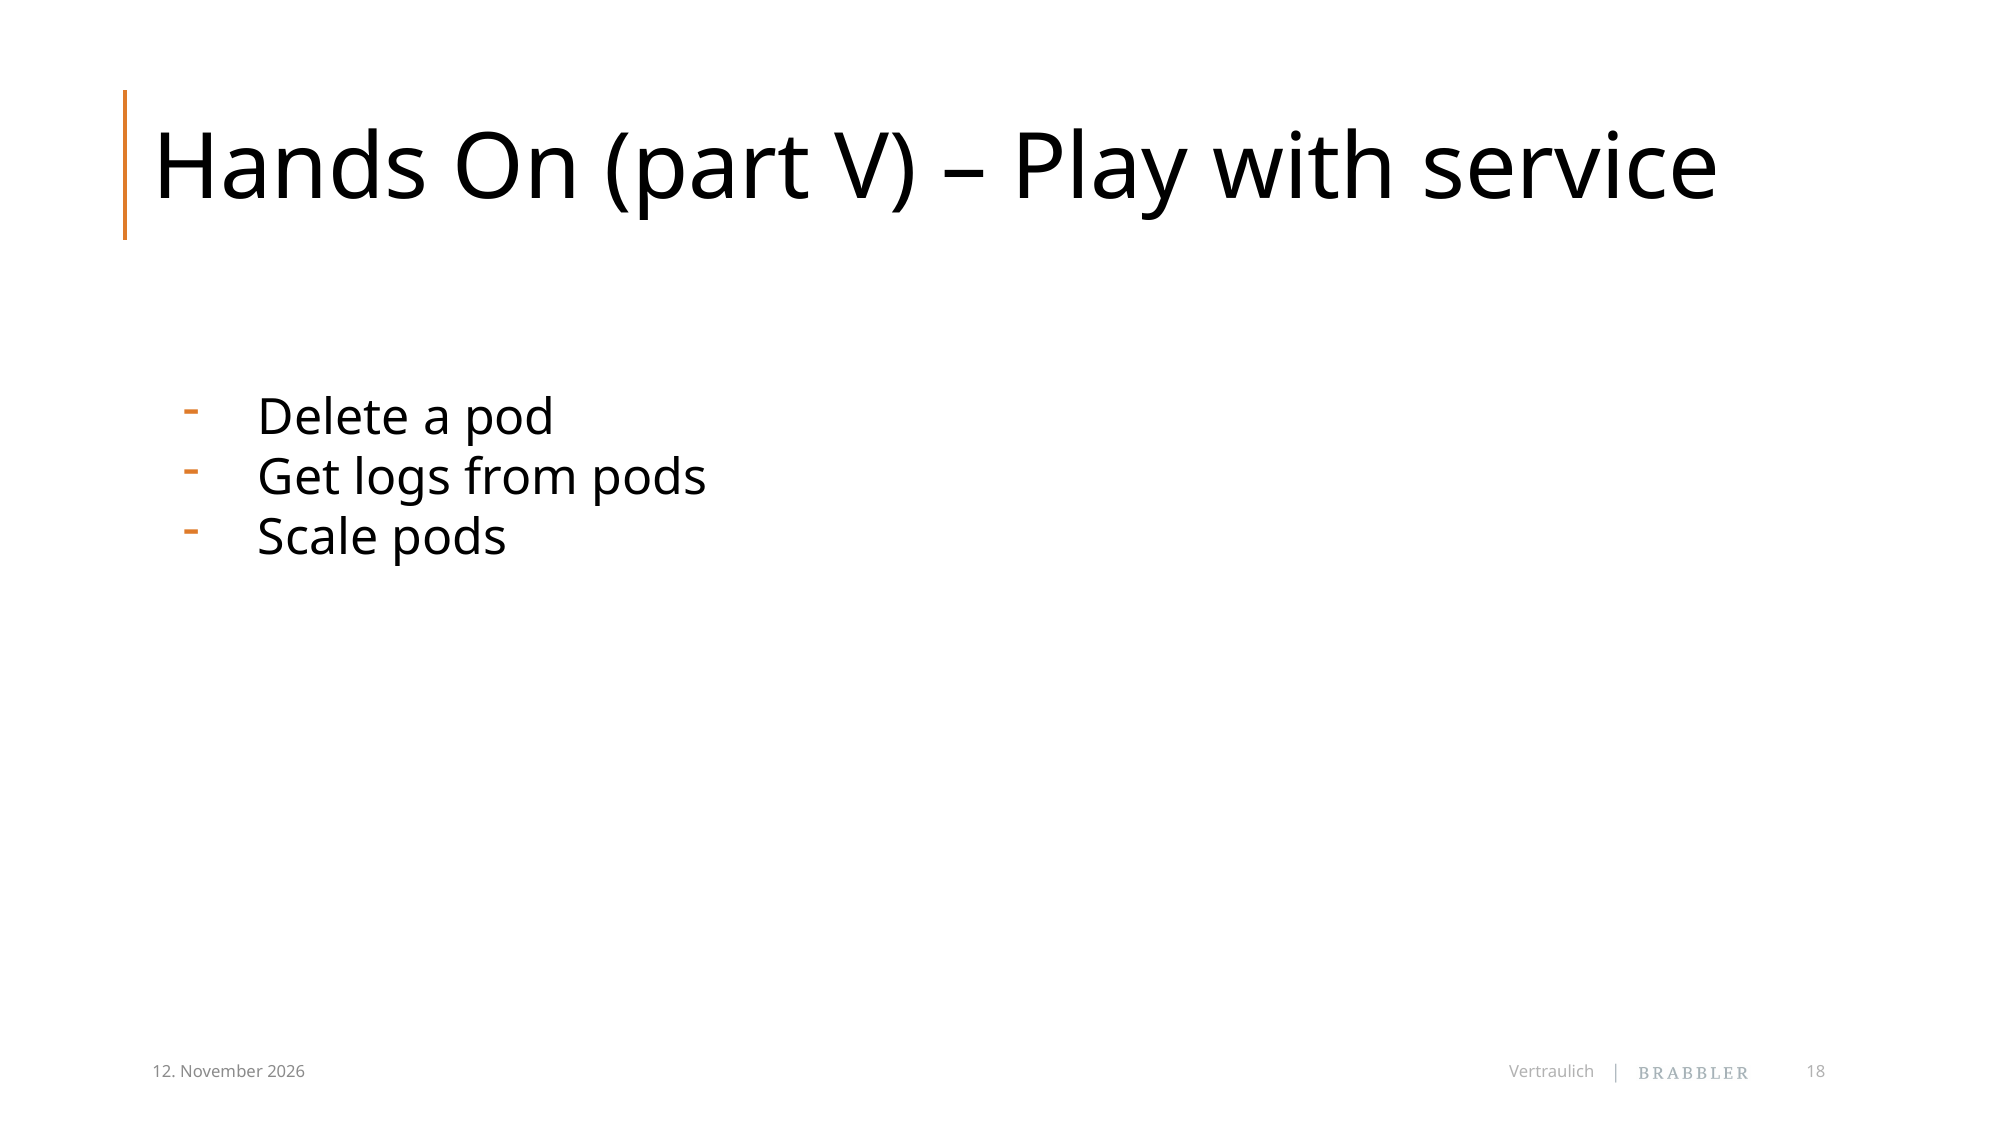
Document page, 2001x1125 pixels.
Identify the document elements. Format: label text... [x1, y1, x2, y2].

slide_number 18 [1791, 1042, 1863, 1103]
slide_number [137, 1042, 588, 1103]
footer Vertraulich [1308, 1042, 1791, 1103]
title Hands On (part V) – Play with service [137, 59, 1863, 278]
list Delete a pod Get logs from pods Scale pods [168, 316, 1763, 980]
